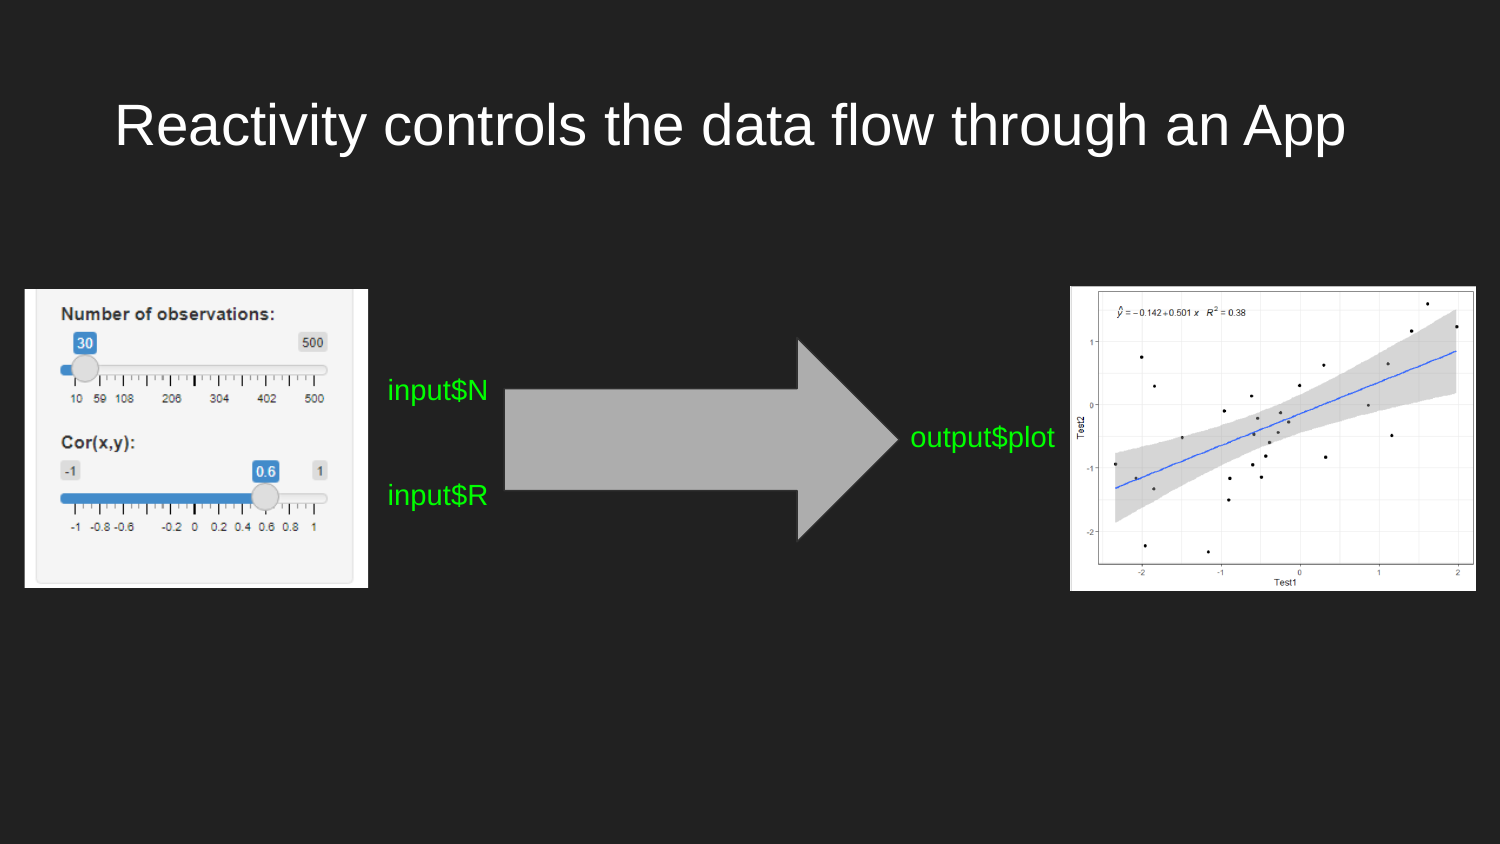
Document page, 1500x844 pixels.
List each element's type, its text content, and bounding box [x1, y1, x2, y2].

title Reactivity controls the data flow through an App [103, 44, 1397, 208]
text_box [24, 286, 1476, 591]
